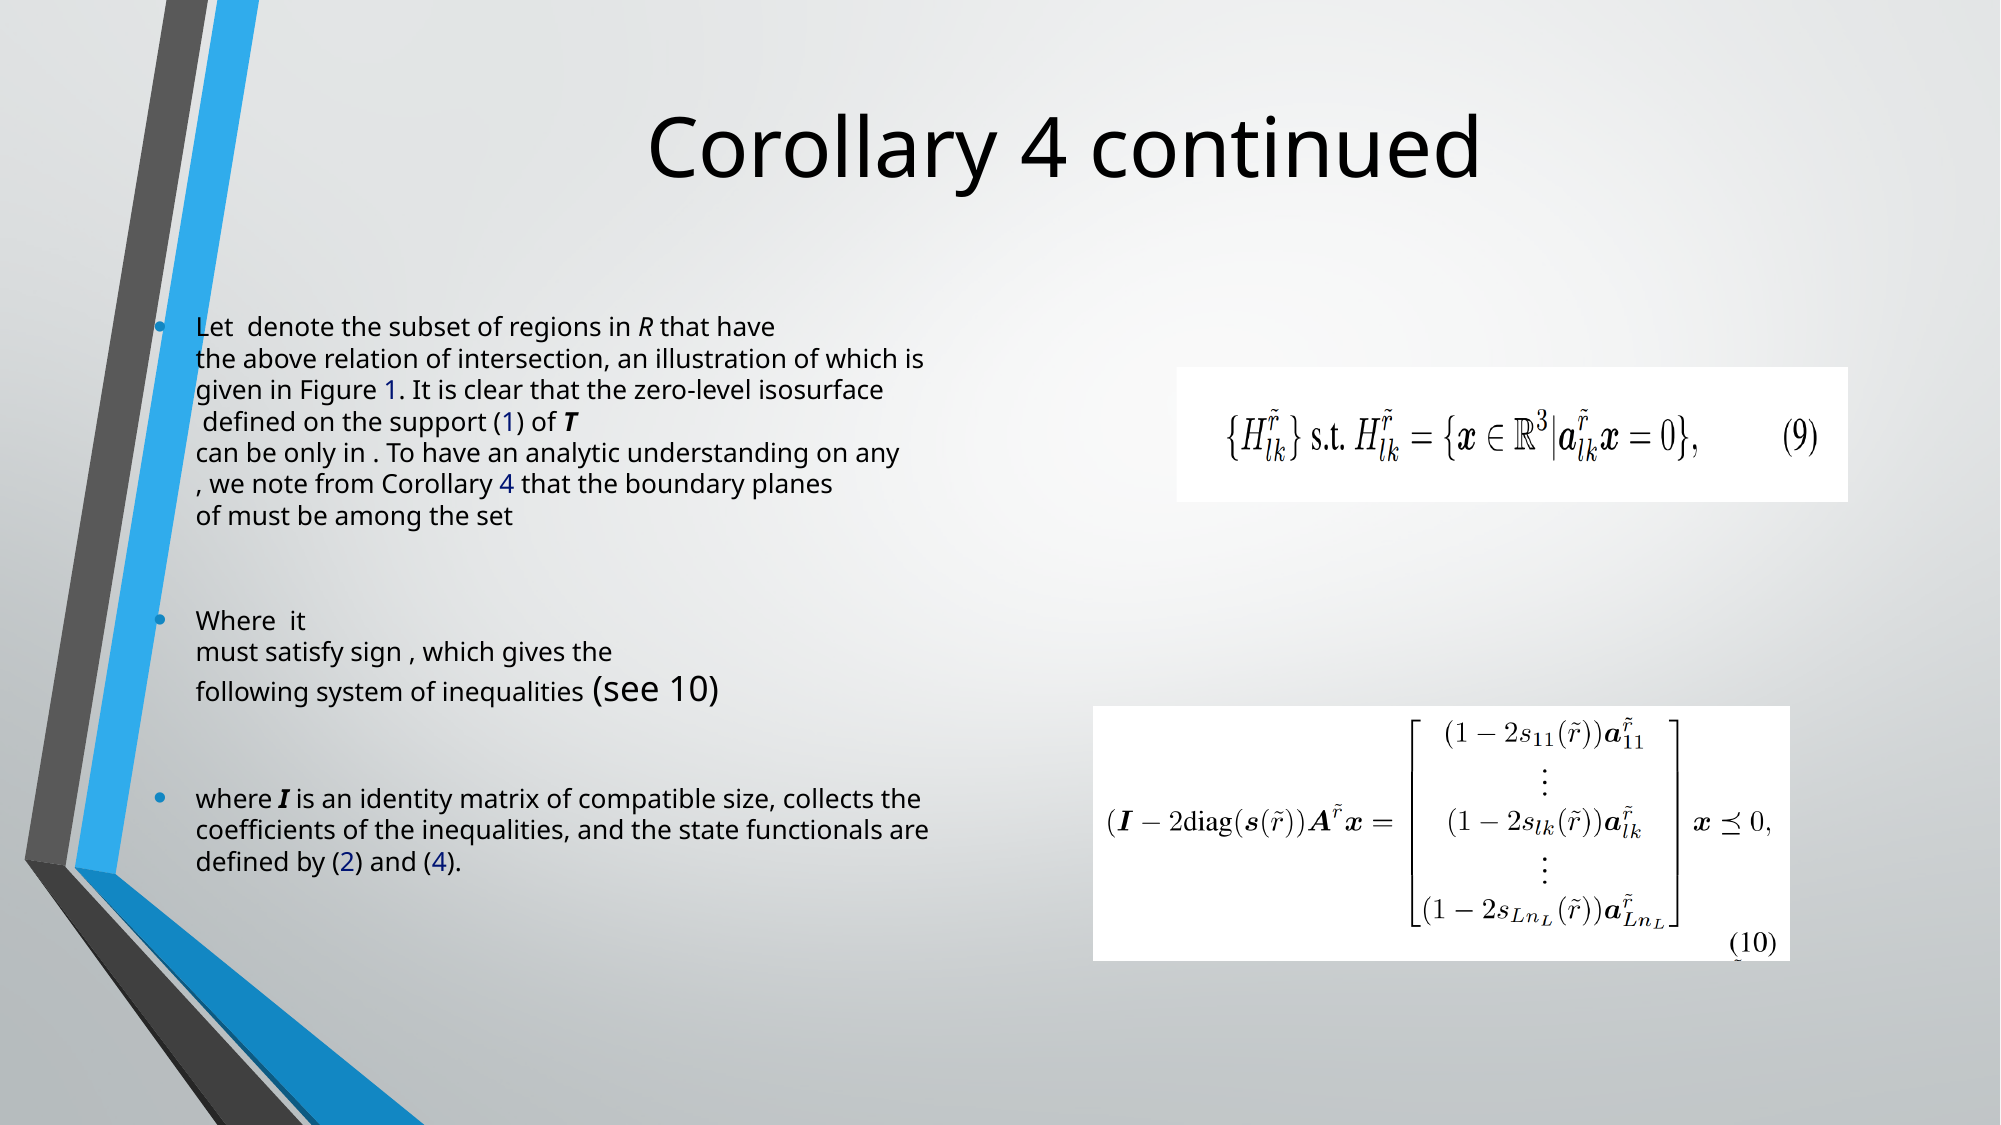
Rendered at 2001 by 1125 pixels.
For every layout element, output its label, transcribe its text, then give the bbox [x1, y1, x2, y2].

title Corollary 4 continued [243, 0, 1887, 289]
picture [1176, 366, 1849, 503]
picture [1093, 706, 1790, 961]
